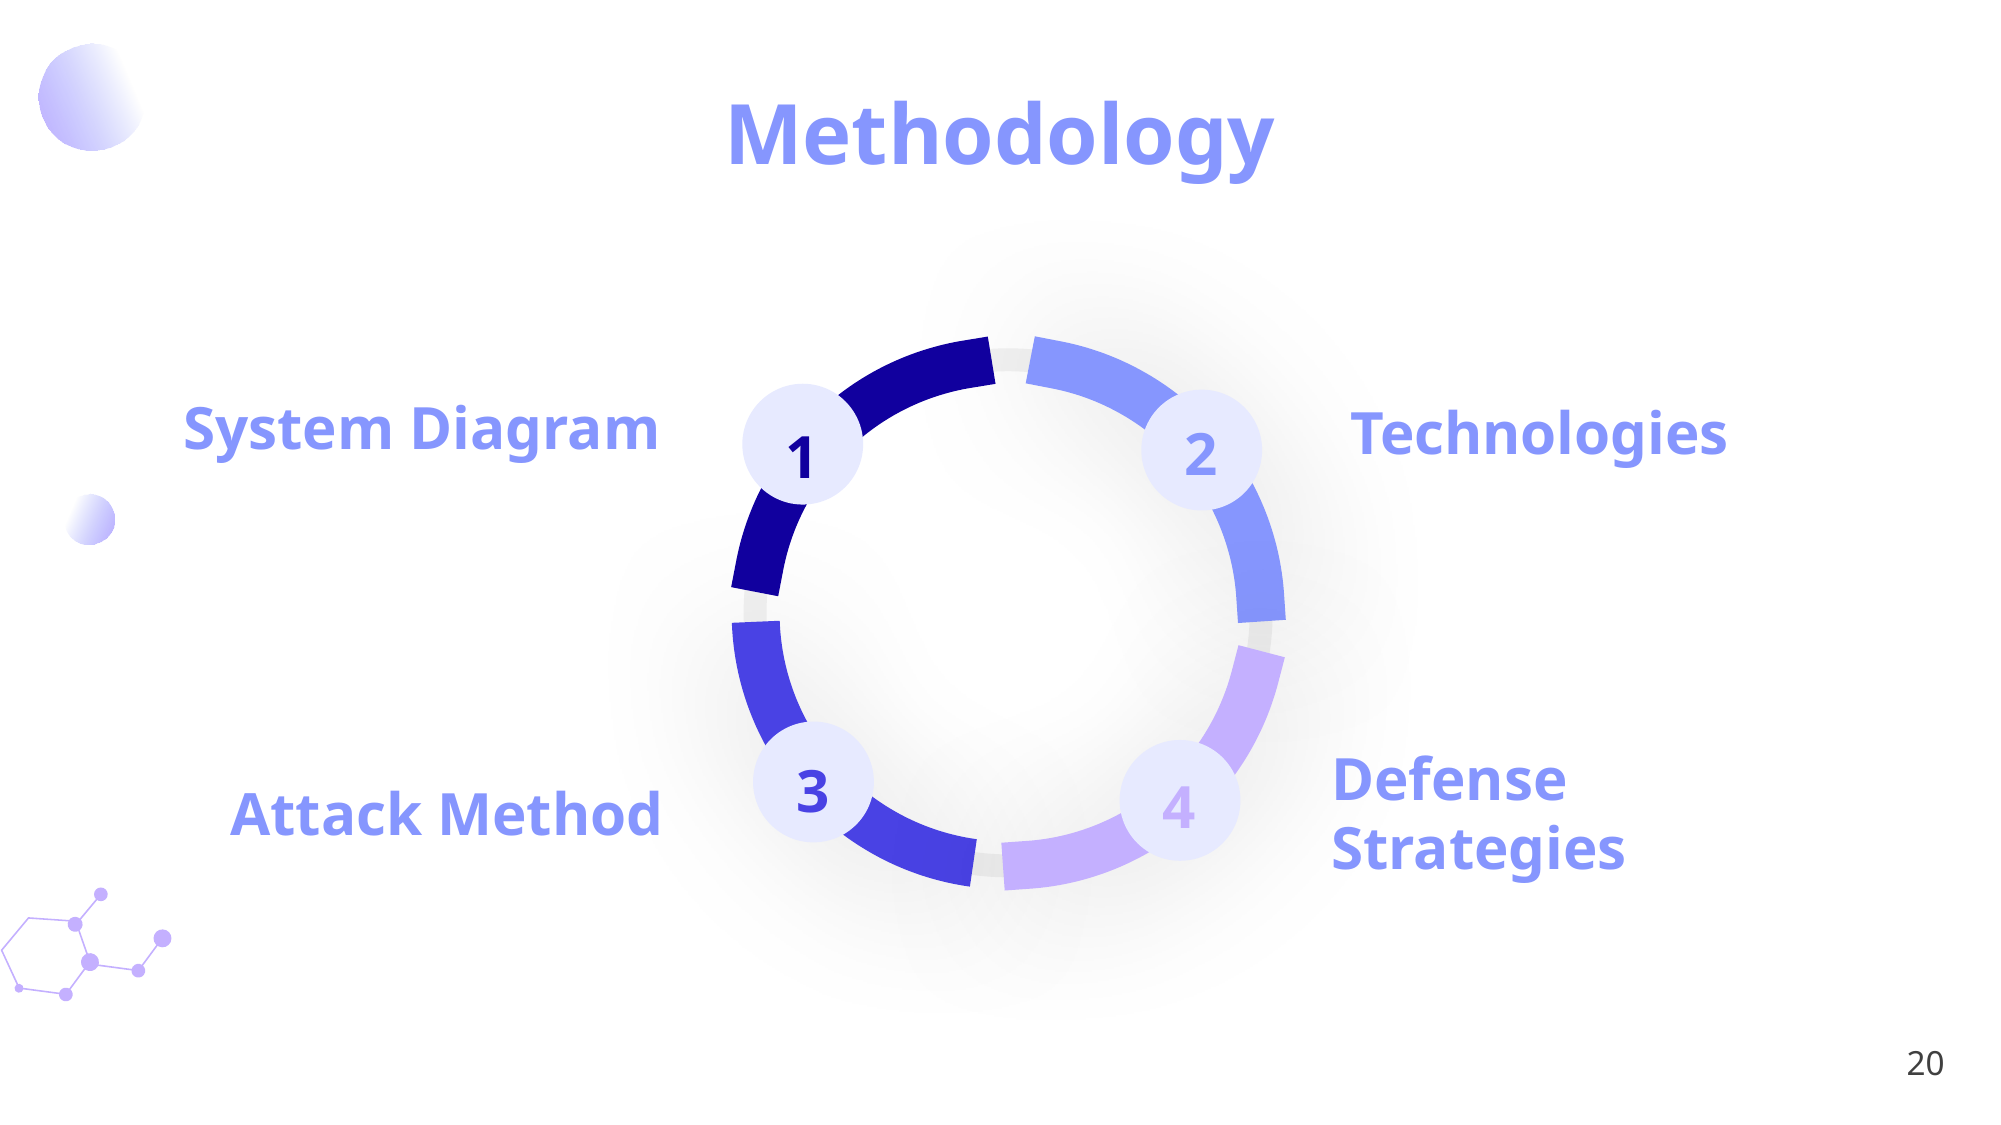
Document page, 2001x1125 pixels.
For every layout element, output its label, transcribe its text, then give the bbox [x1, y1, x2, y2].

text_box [755, 359, 1264, 867]
text_box Technologies [1264, 388, 1744, 474]
text_box [38, 43, 146, 151]
text_box Methodology [428, 73, 1572, 189]
text_box Attack Method [154, 769, 678, 855]
text_box System Diagram [151, 383, 676, 469]
text_box 1 [745, 398, 755, 498]
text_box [2, 884, 171, 1005]
text_box [63, 493, 115, 545]
text_box Defense Strategies [1316, 734, 1854, 889]
